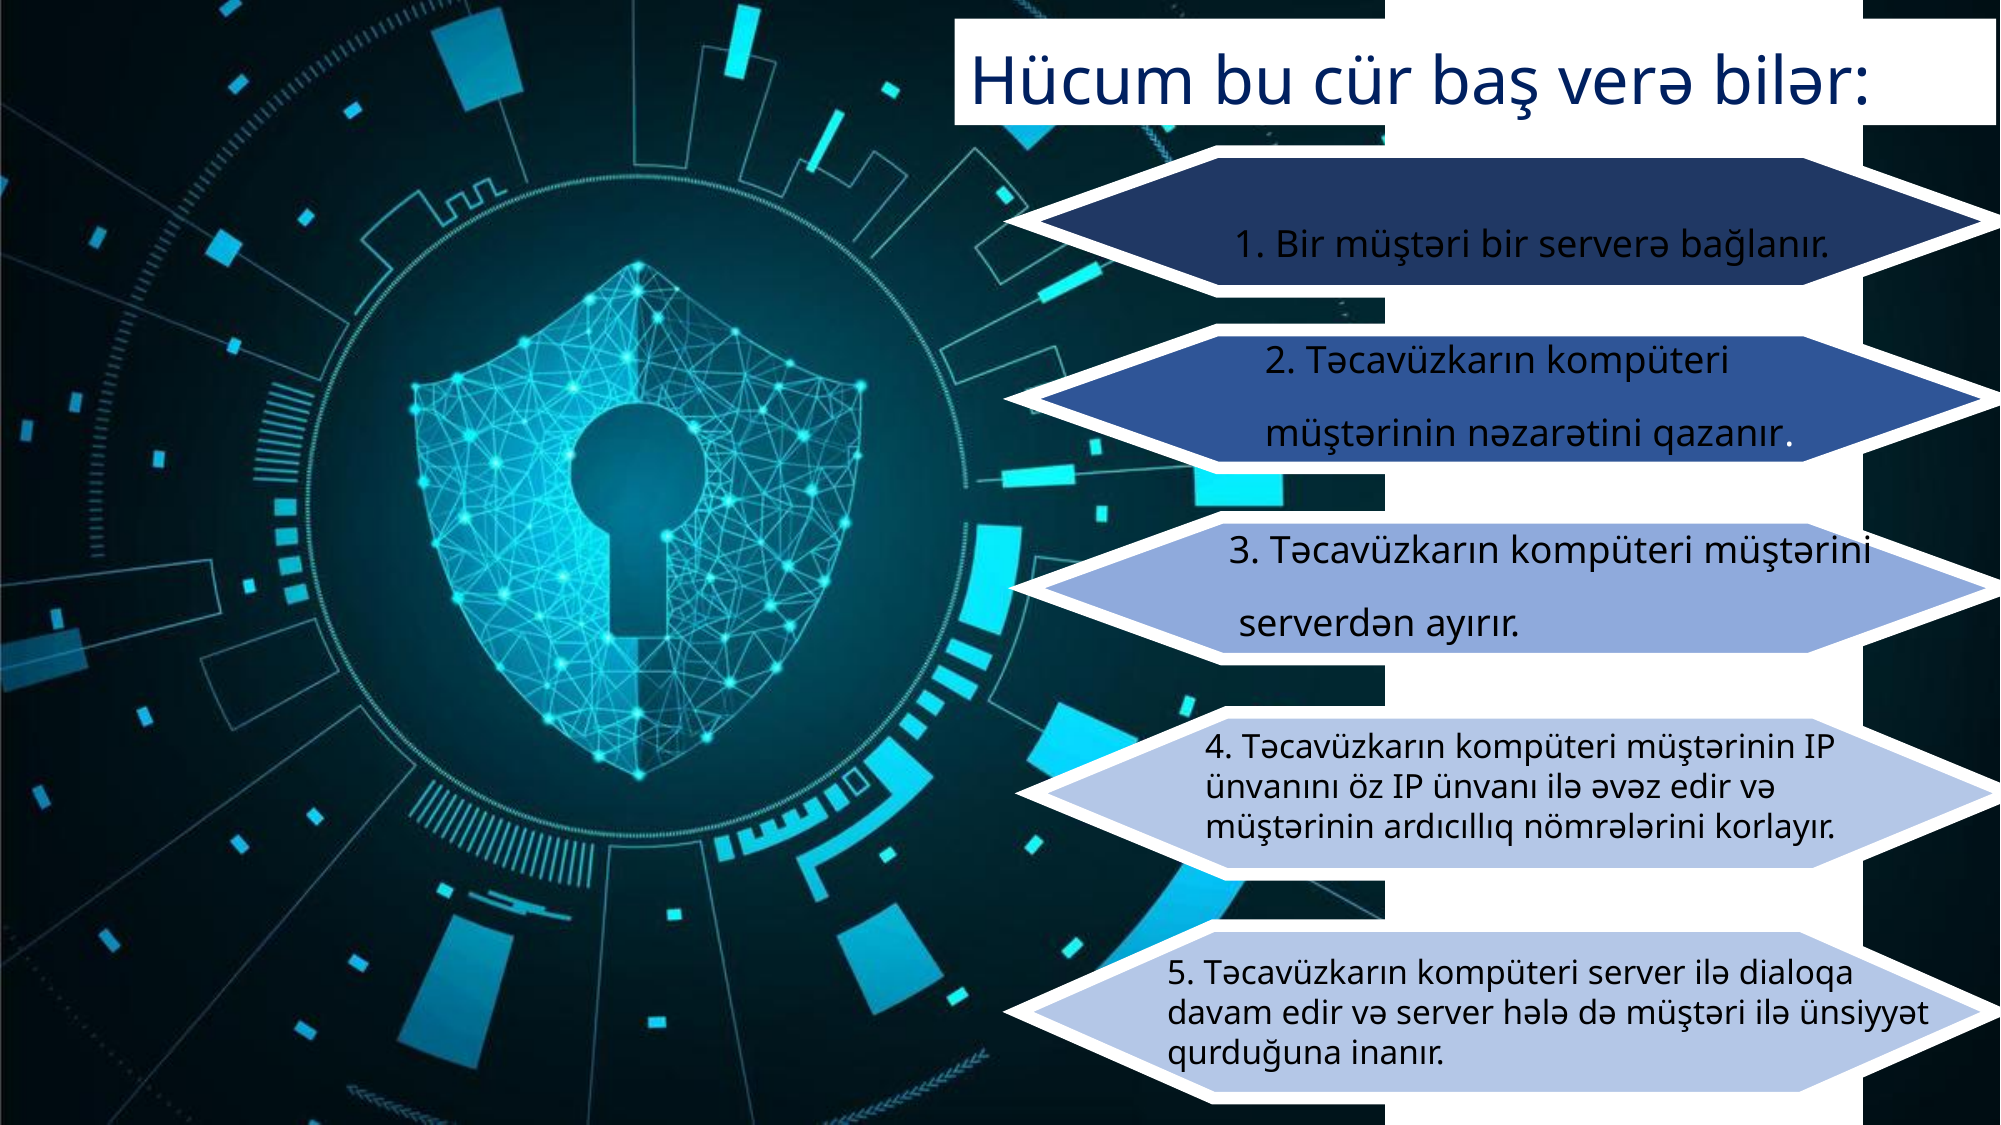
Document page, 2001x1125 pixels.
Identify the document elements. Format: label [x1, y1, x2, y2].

list [0, 0, 2000, 1125]
